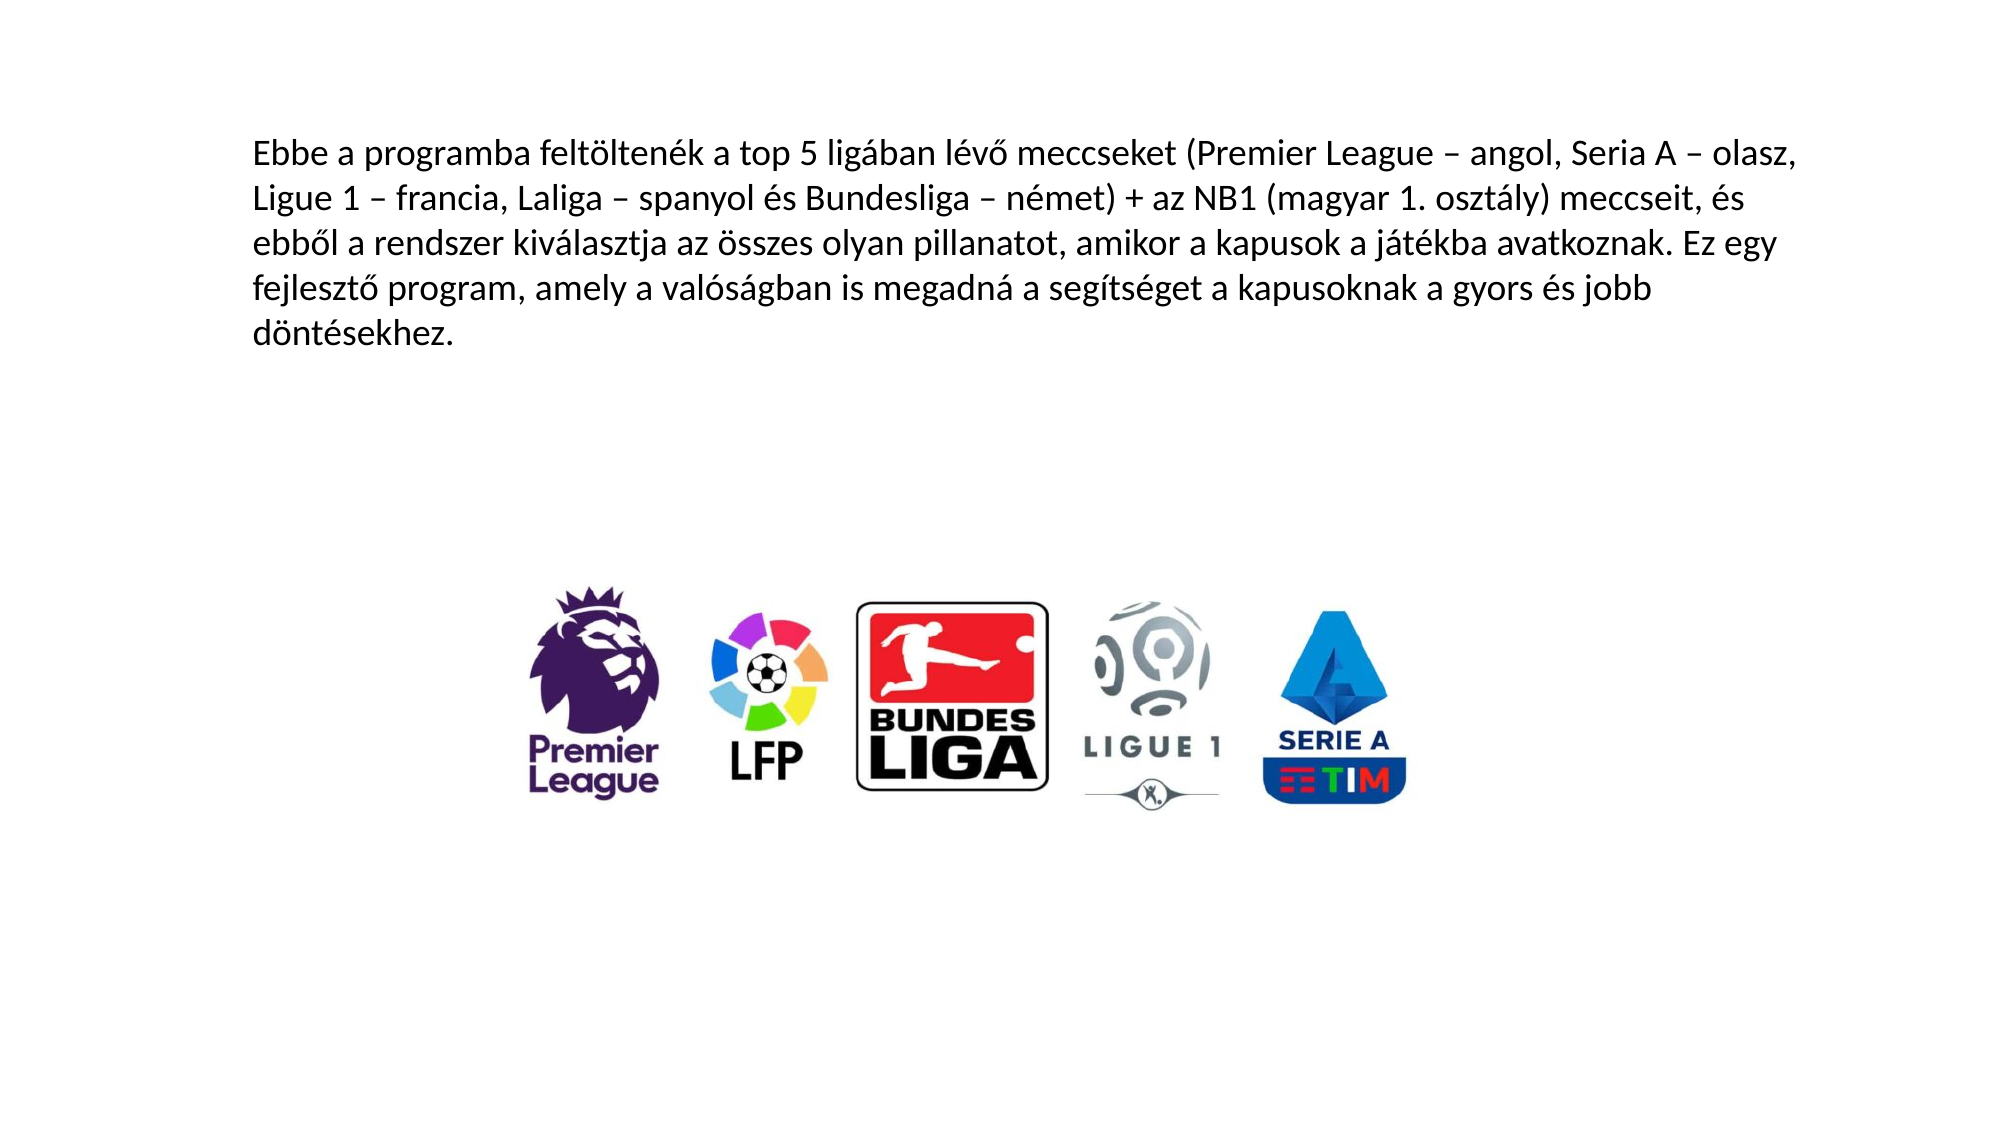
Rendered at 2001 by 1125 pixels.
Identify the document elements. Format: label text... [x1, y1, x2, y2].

picture [450, 386, 1433, 999]
text_box Ebbe a programba feltöltenék a top 5 ligában lévő meccseket (Premier League – angol, Seria A – olasz, Ligue 1 – francia, Laliga – spanyol és Bundesliga – német) + az NB1 (magyar 1. osztály) meccseit, és ebből a rendszer kiválasztja az összes olyan pillanatot, amikor a kapusok a játékba avatkoznak. Ez egy fejlesztő program, amely a valóságban is megadná a segítséget a kapusoknak a gyors és jobb döntésekhez. [237, 120, 1816, 540]
